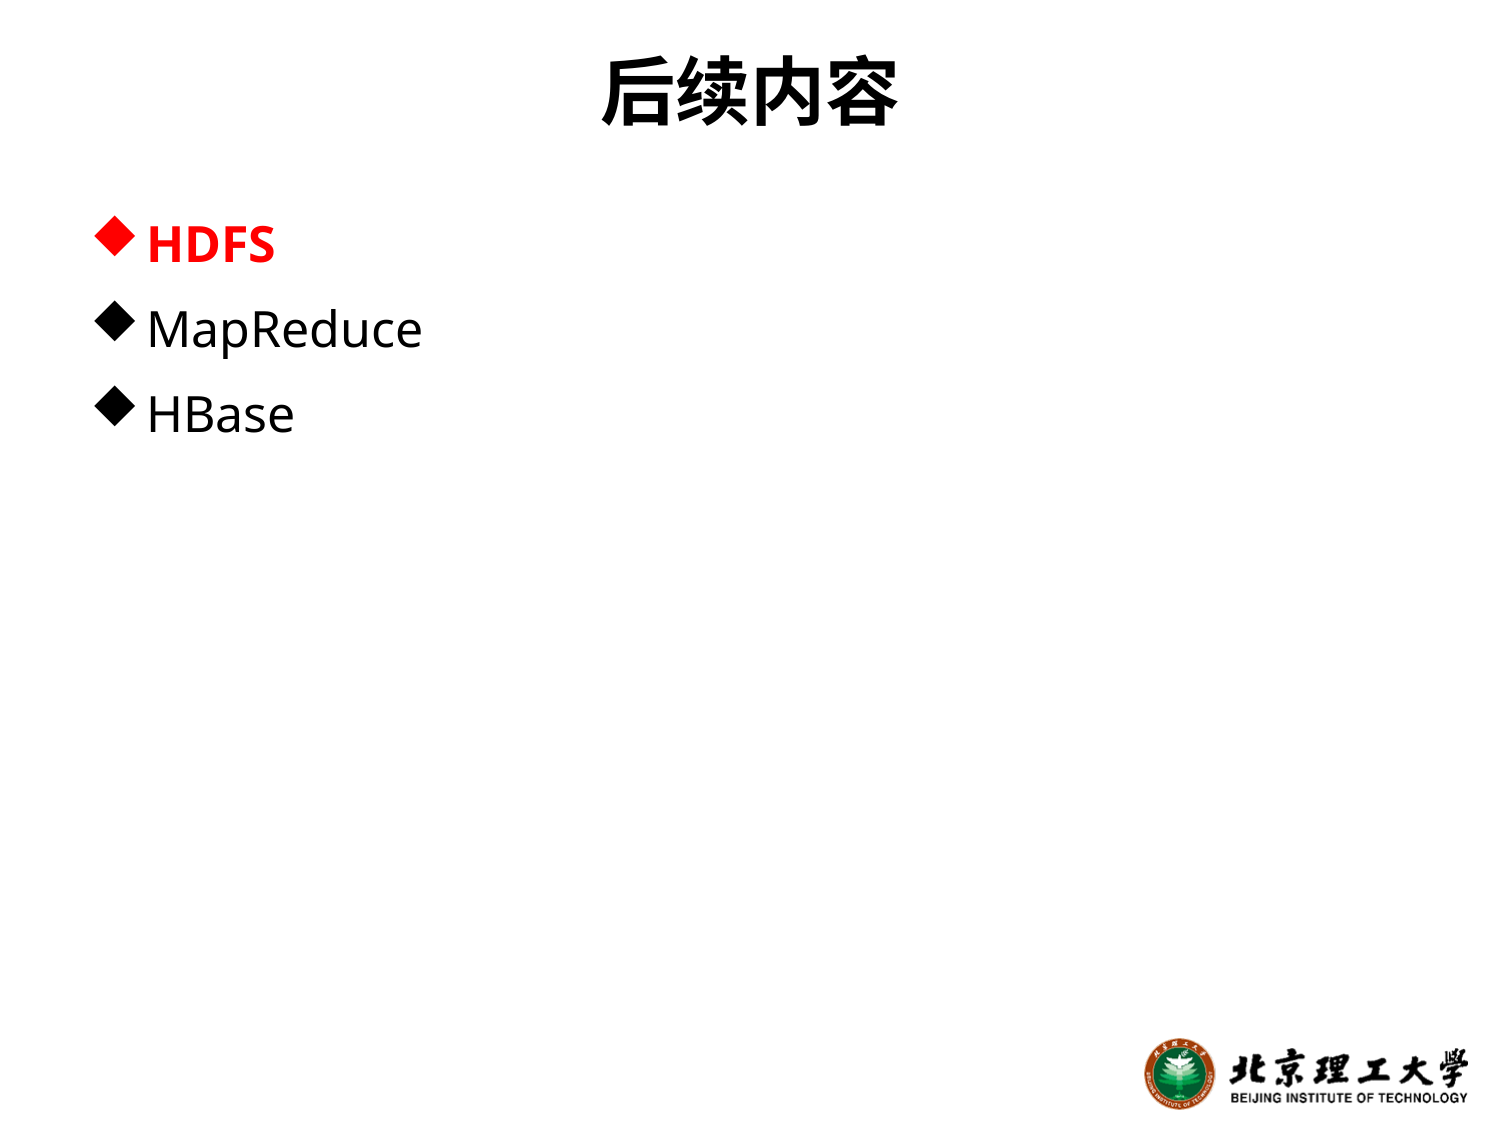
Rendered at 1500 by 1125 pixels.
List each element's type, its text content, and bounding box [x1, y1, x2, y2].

picture [1144, 1038, 1468, 1110]
list HDFS MapReduce HBase [75, 190, 1425, 1005]
title 后续内容 [76, 17, 1425, 163]
